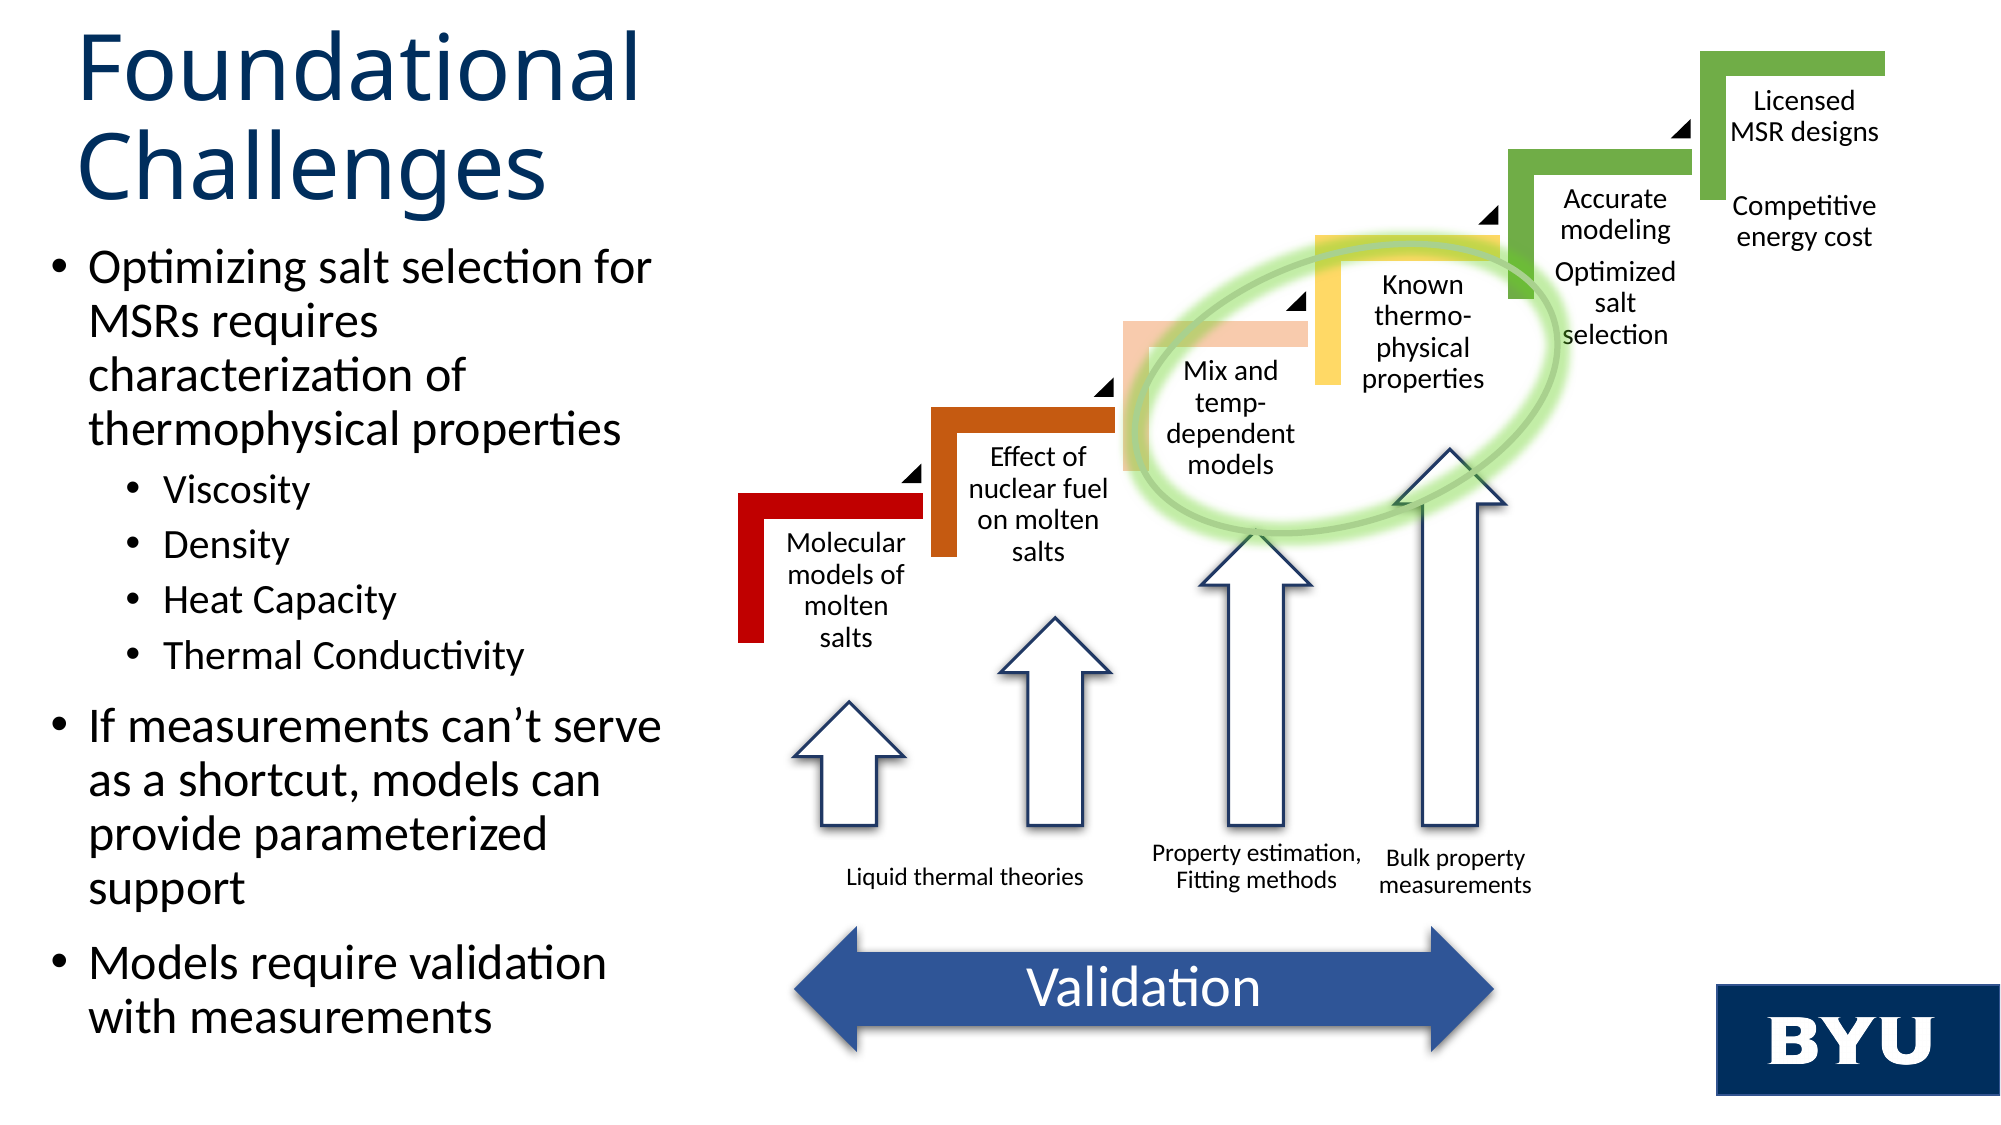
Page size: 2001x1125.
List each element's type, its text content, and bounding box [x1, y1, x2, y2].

picture [1767, 1049, 1935, 1065]
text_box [742, 20, 1937, 1049]
title Foundational Challenges [60, 45, 742, 195]
list Optimizing salt selection for MSRs requires characterization of thermophysical properties Viscosity Density Heat Capacity Thermal Conductivity If measurements can’t serve as a shortcut, models can provide parameterized support Models require validation with measurements [35, 233, 680, 1055]
